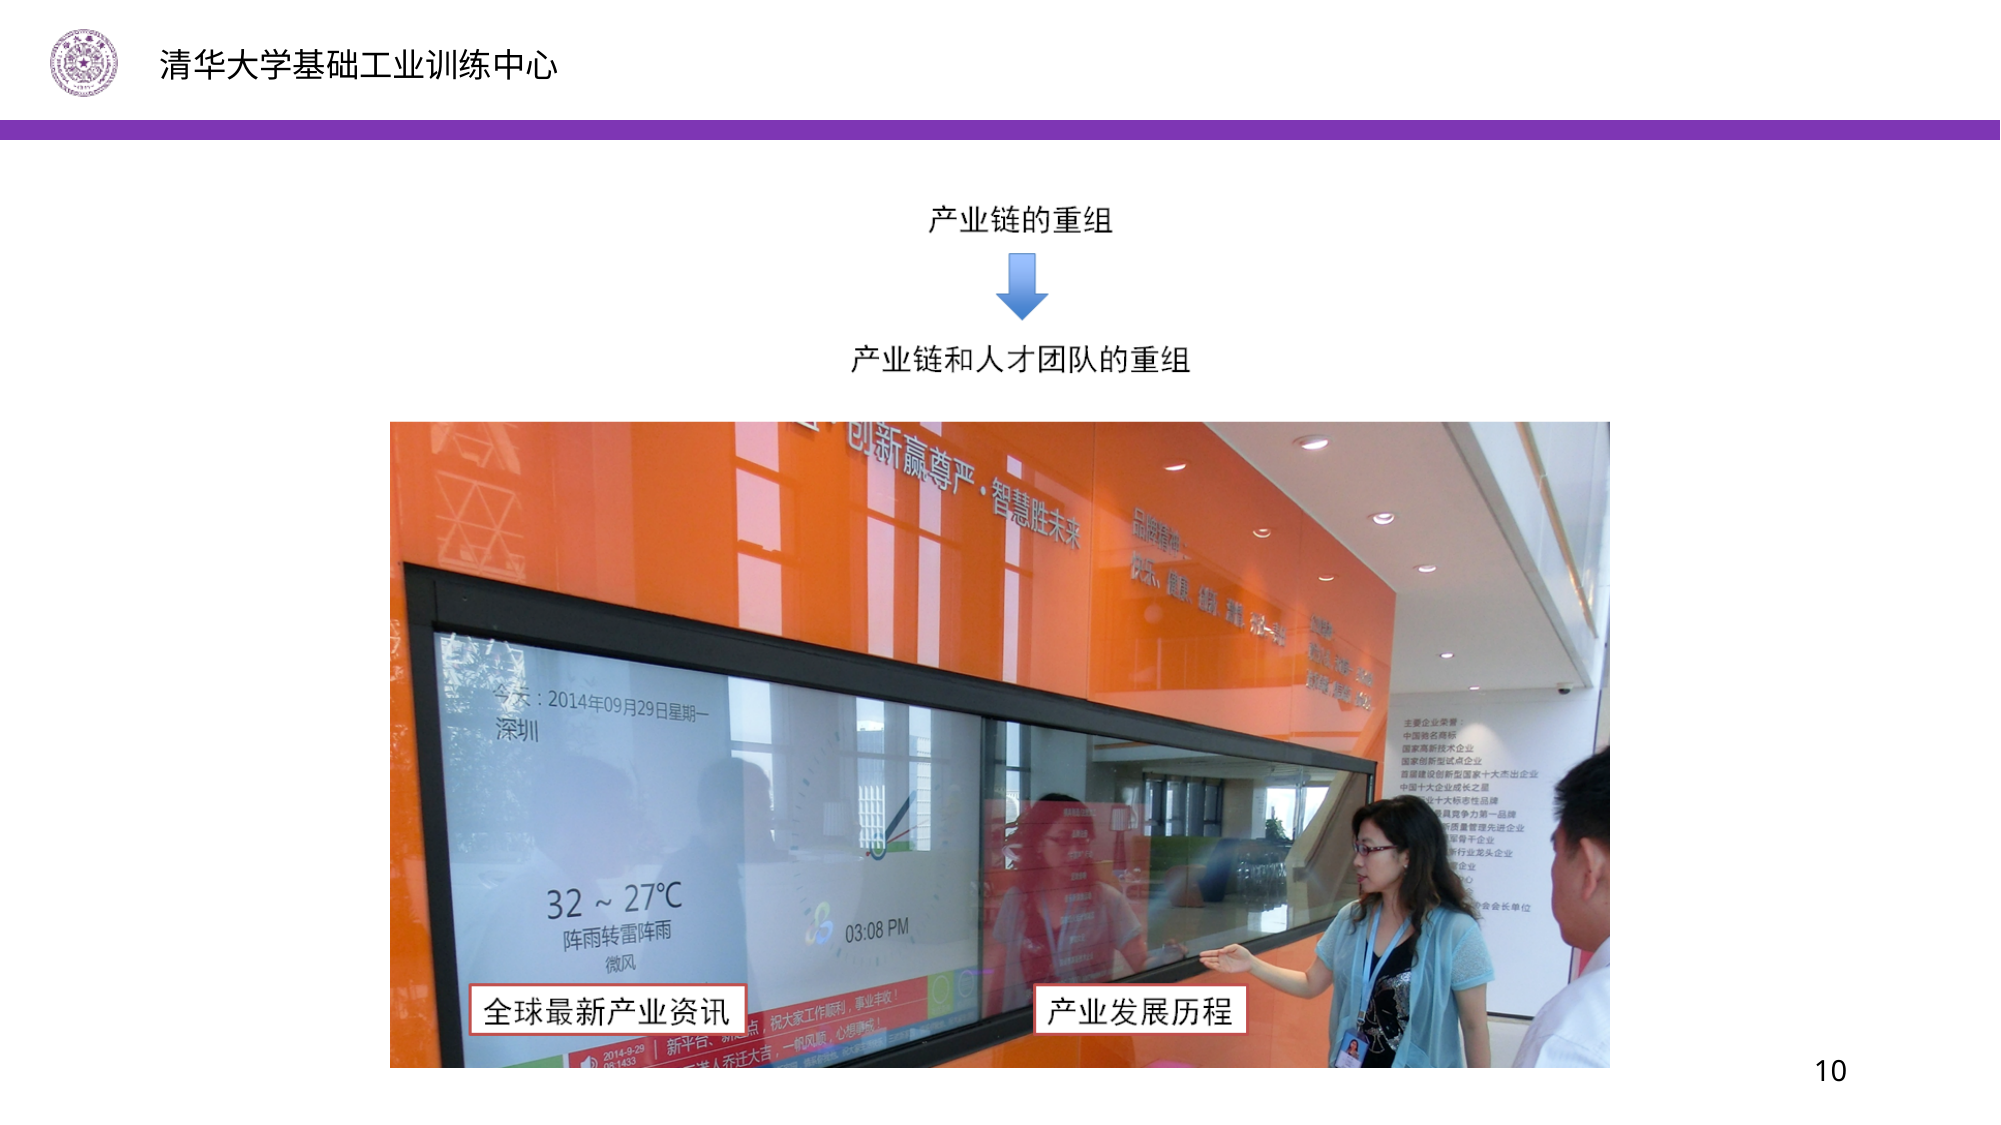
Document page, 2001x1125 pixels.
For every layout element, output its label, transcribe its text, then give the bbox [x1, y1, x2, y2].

picture [390, 155, 1610, 1068]
picture [50, 29, 118, 97]
slide_number 10 [1412, 1042, 1863, 1103]
